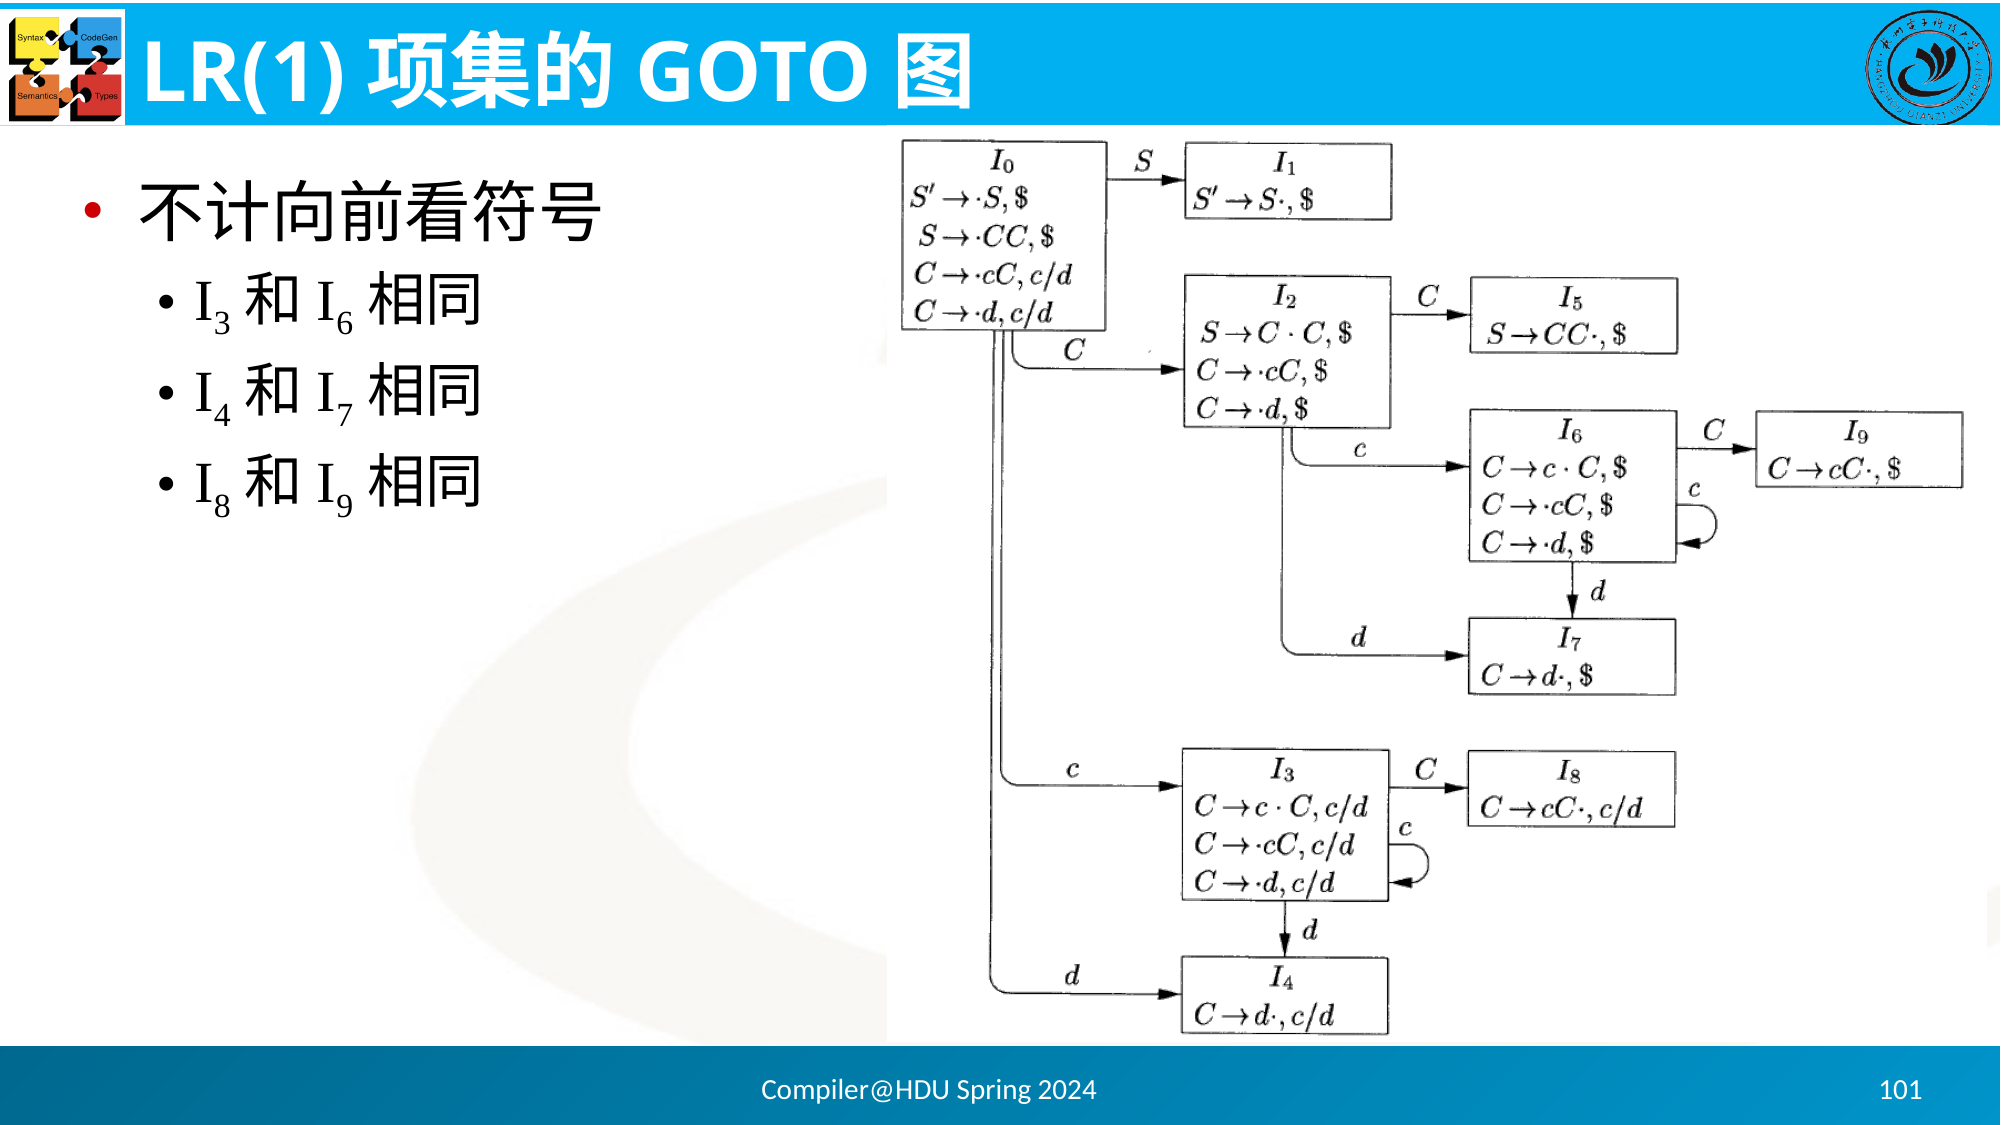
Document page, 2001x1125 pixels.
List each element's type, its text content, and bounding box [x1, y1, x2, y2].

title LR(1)项集的GOTO图 [125, 6, 1934, 126]
footer Compiler@HDU Spring 2024 [612, 1049, 1247, 1125]
slide_number 101 [1503, 1052, 1938, 1125]
picture [887, 124, 1988, 1043]
list 不计向前看符号 I3和I6相同 I4和I7相同 I8和I9相同 [66, 162, 863, 980]
